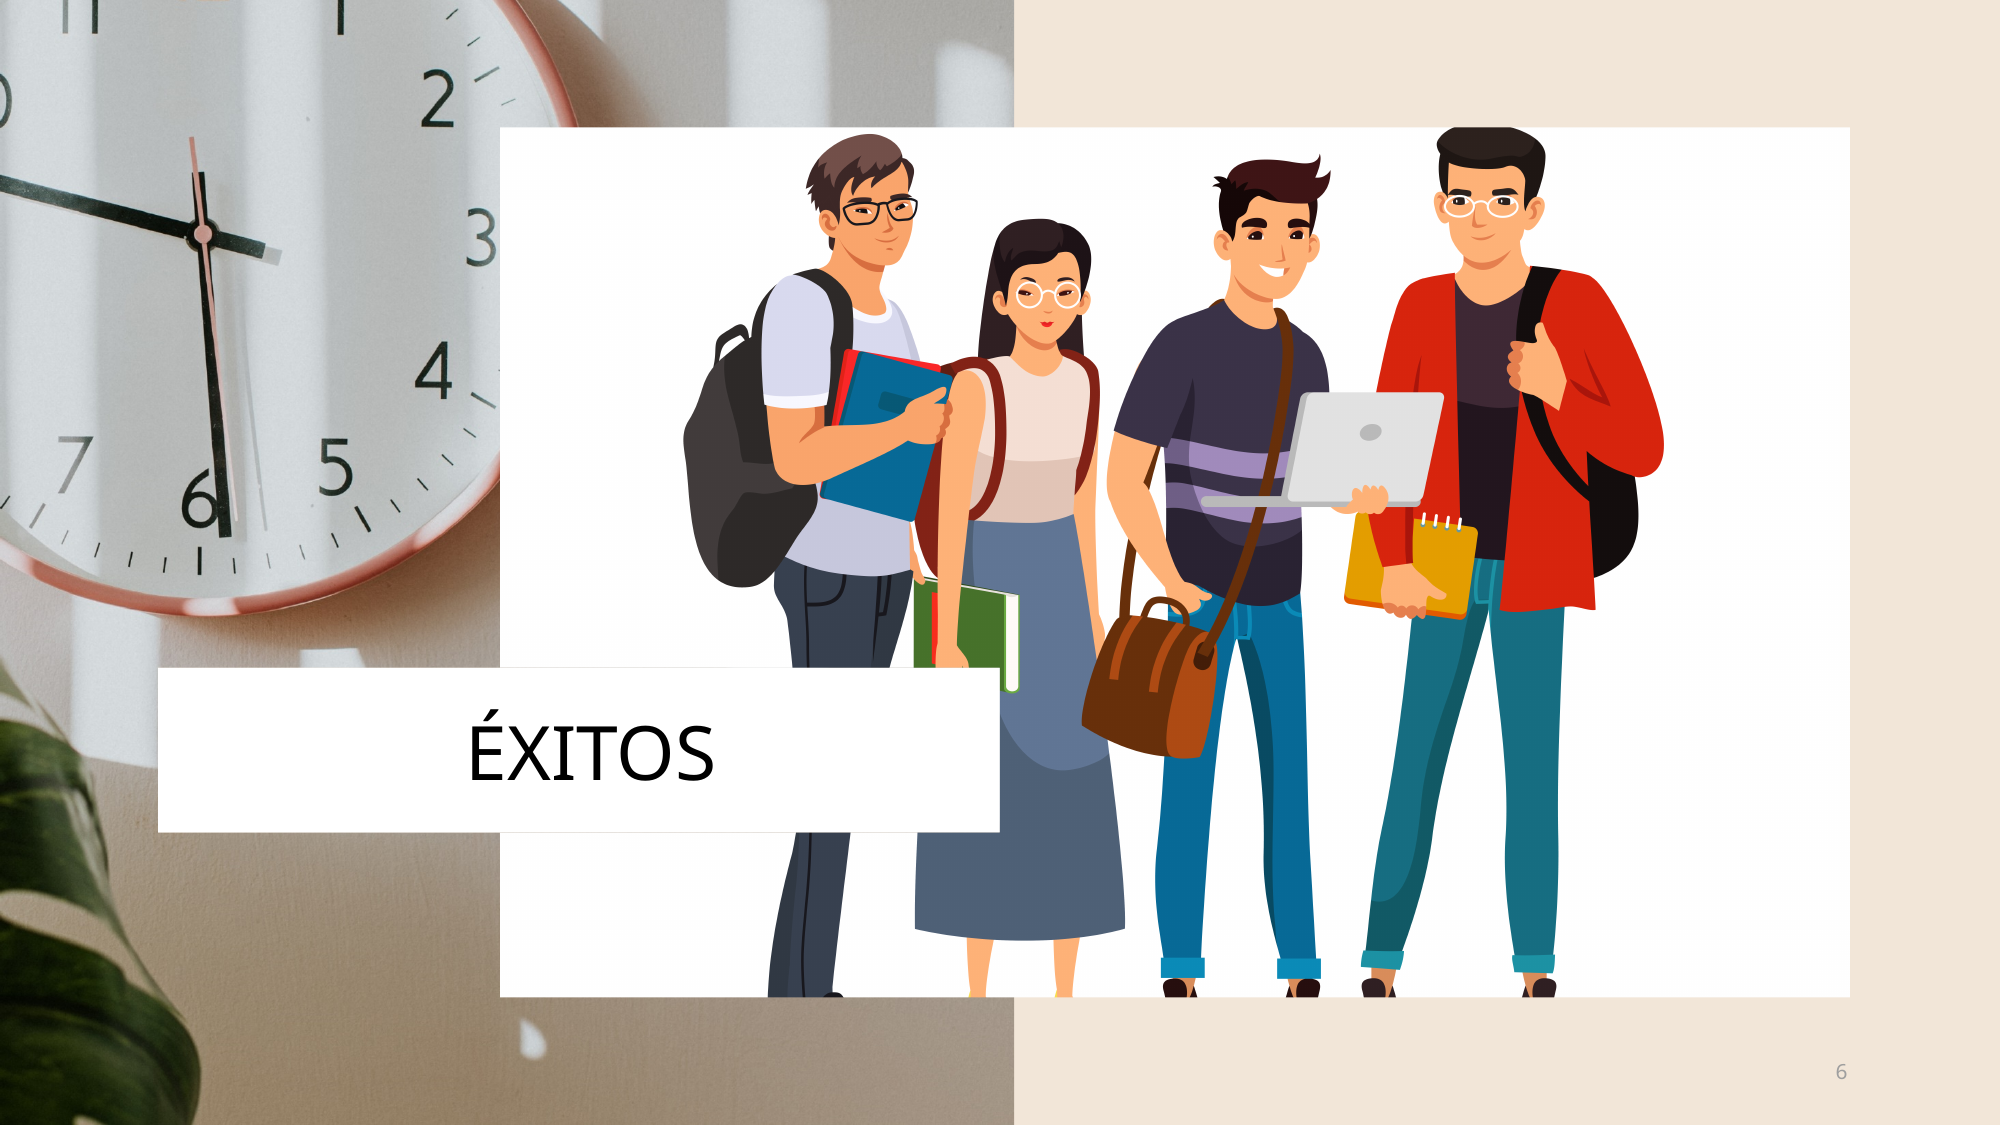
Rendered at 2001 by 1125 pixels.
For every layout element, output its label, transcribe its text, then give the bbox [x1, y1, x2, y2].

picture [0, 0, 1850, 1125]
slide_number 6 [1412, 1042, 1863, 1103]
